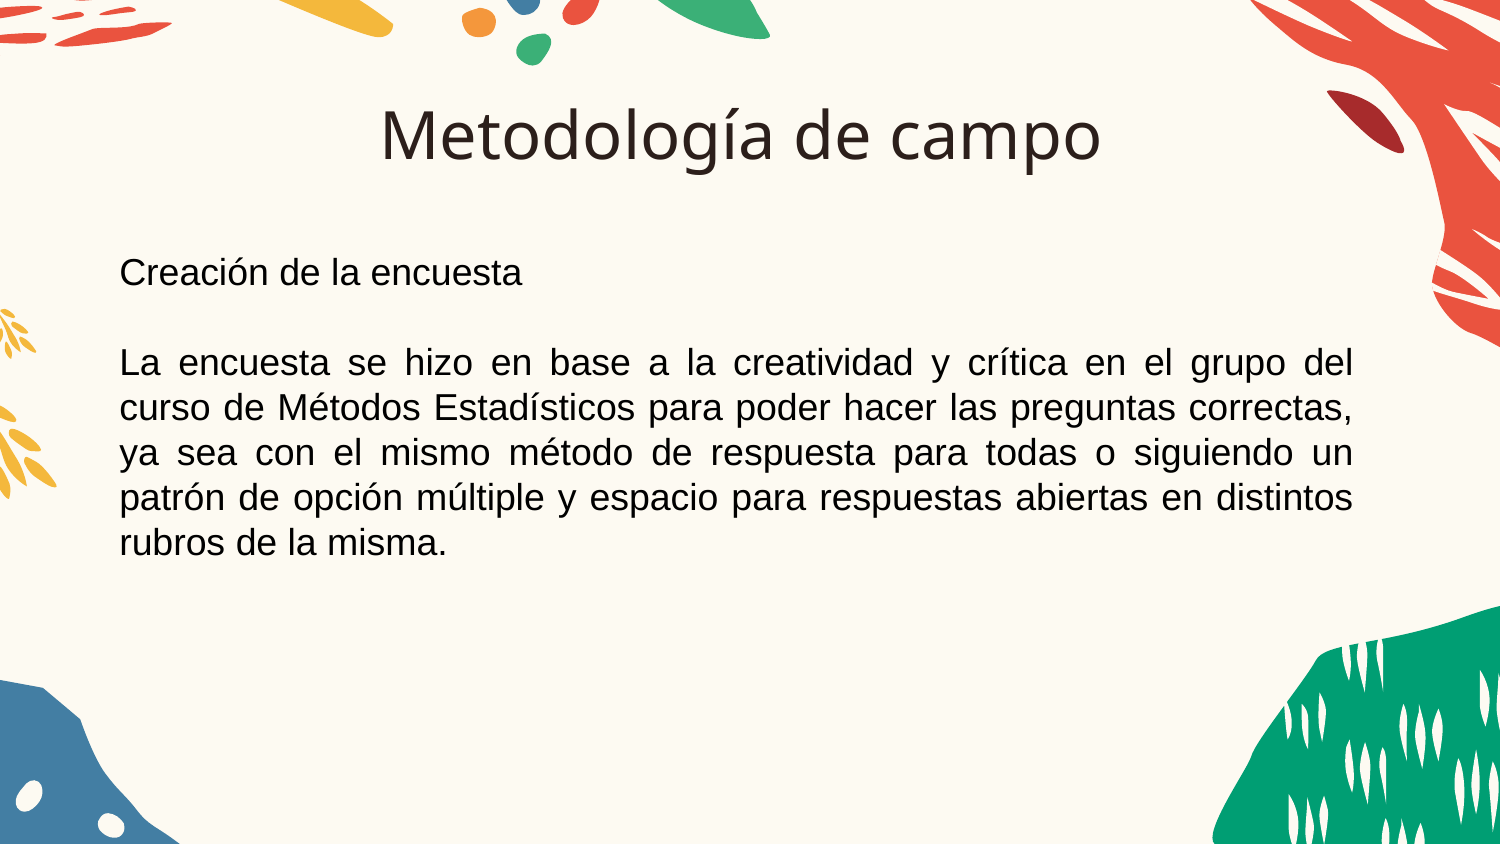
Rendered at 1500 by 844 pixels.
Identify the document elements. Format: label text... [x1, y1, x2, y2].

text_box Creación de la encuesta La encuesta se hizo en base a la creatividad y crítica en el grupo del curso de Métodos Estadísticos para poder hacer las preguntas correctas, ya sea con el mismo método de respuesta para todas o siguiendo un patrón de opción múltiple y espacio para respuestas abiertas en distintos rubros de la misma. [104, 240, 1369, 721]
title Metodología de campo [118, 93, 1382, 188]
